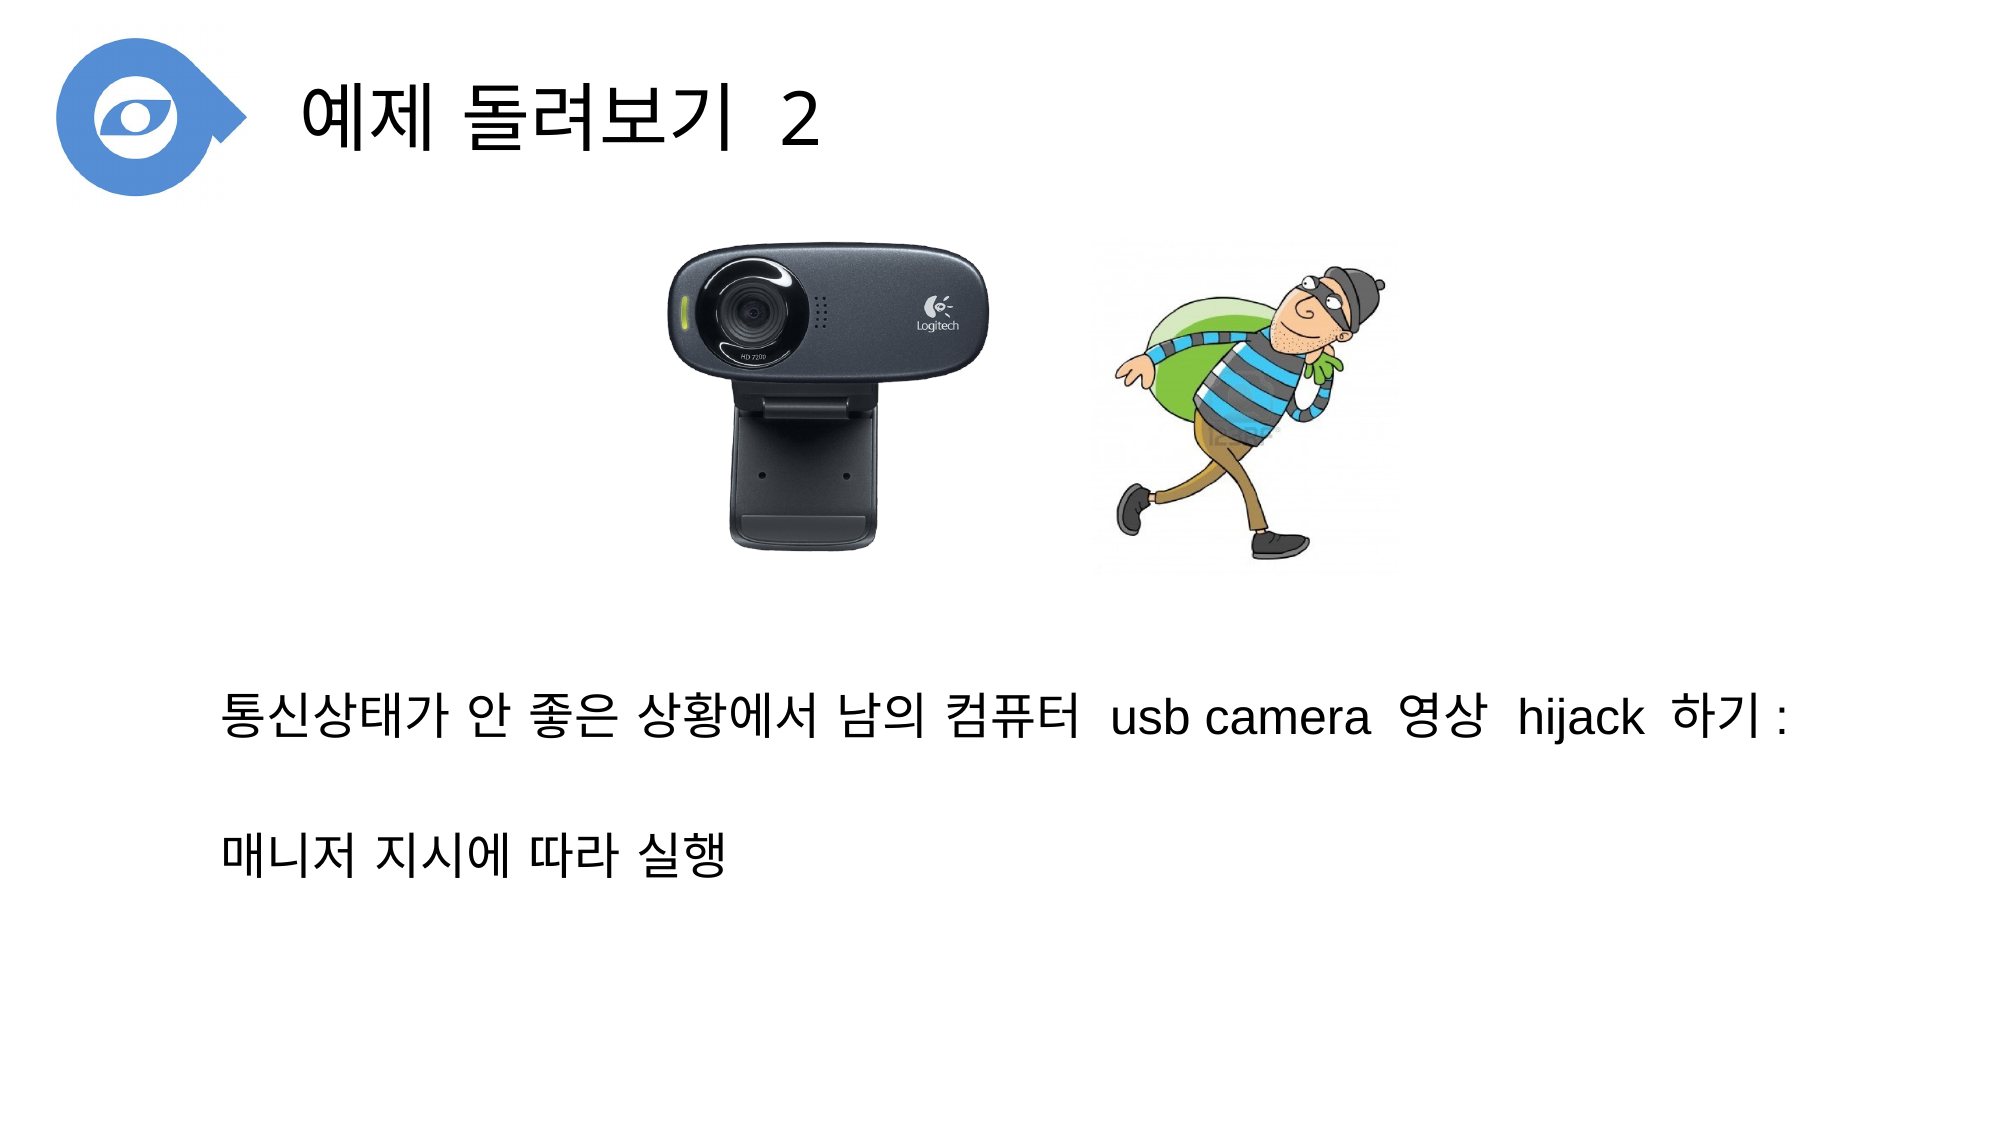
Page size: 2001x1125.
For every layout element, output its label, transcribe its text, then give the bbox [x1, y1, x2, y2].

text_box 예제 돌려보기 2 [284, 62, 453, 168]
picture [1091, 238, 1399, 578]
text_box 통신상태가 안 좋은 상황에서 남의 컴퓨터 usb camera 영상 hijack 하기: 매니저 지시에 따라 실행 [205, 677, 1838, 1072]
picture [56, 20, 247, 212]
picture [640, 238, 1008, 554]
